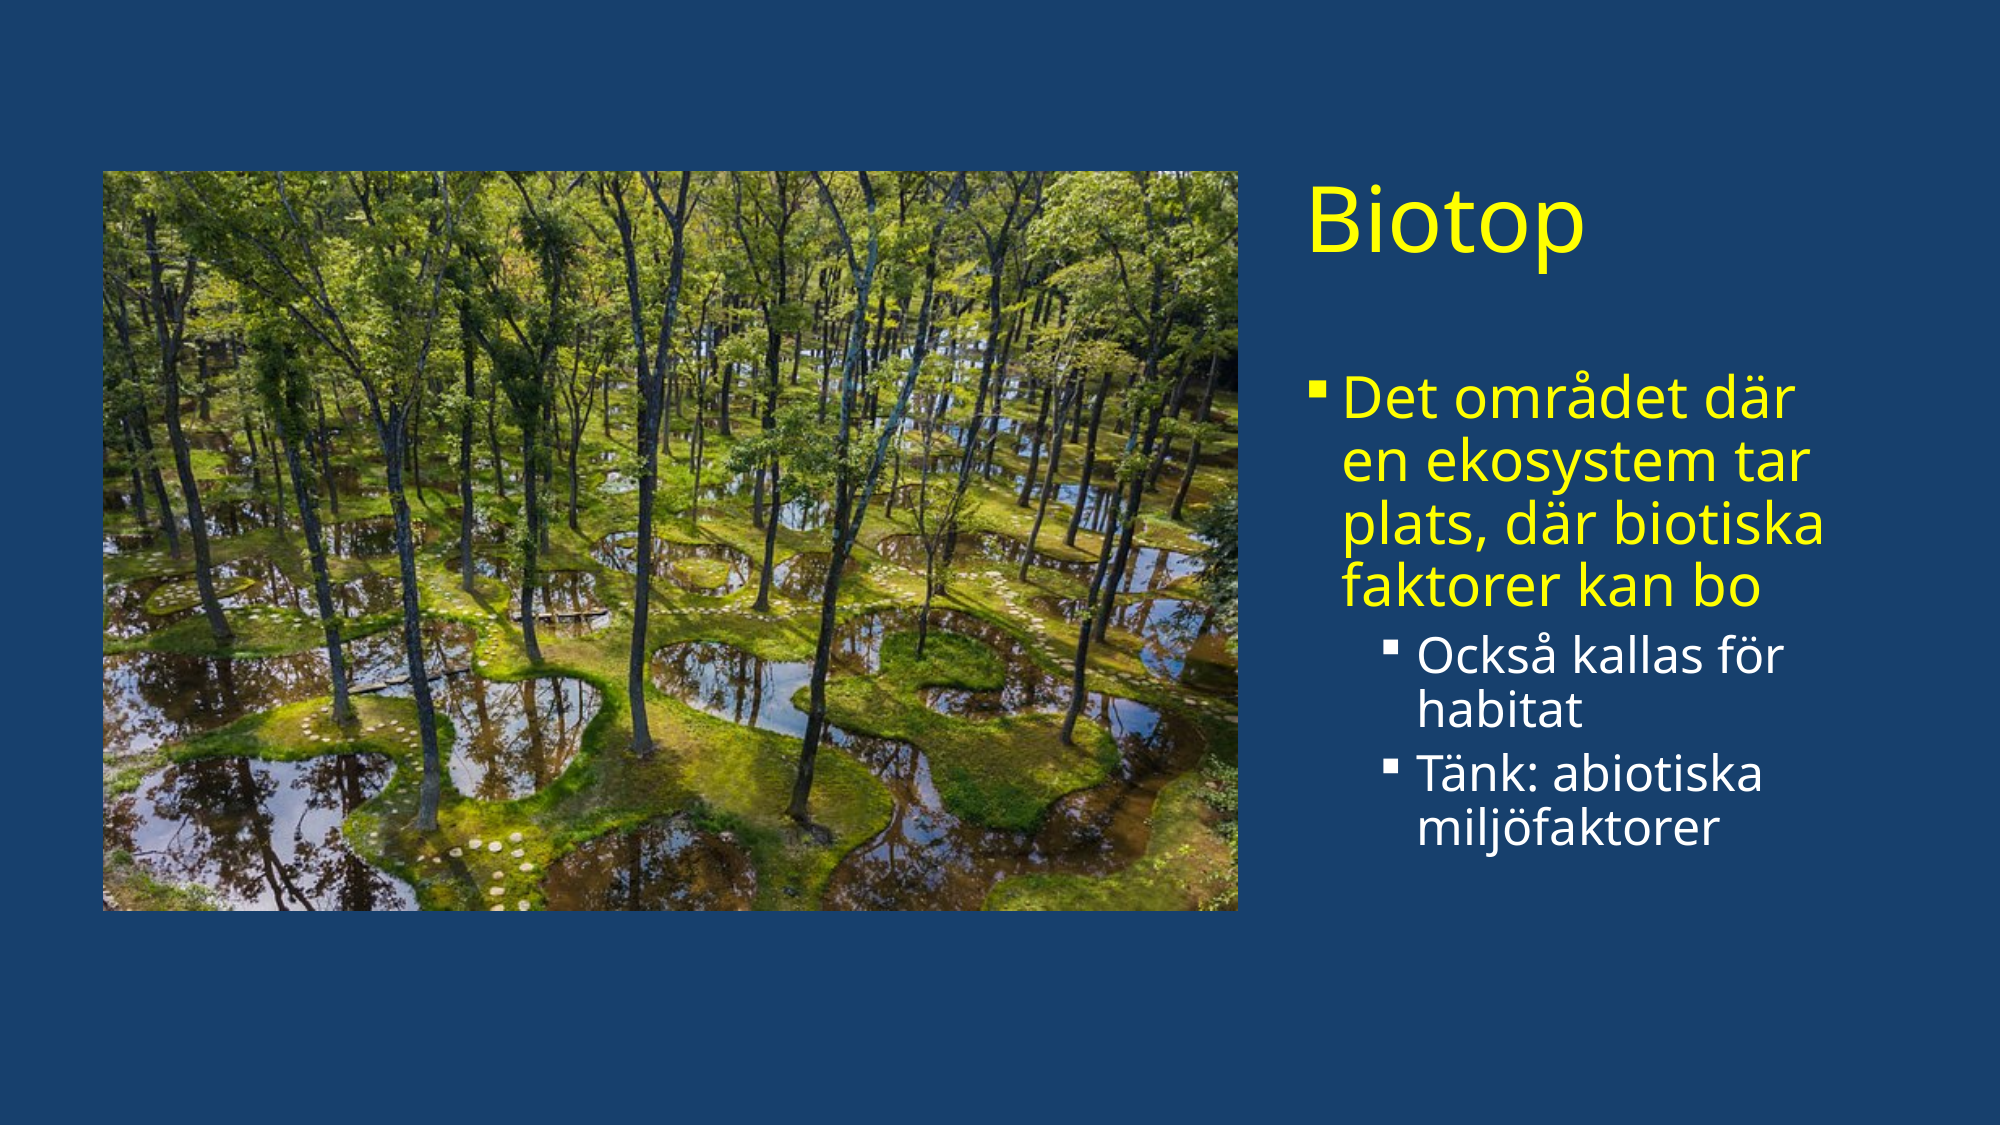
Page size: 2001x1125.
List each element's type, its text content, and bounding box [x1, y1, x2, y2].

title Biotop [1289, 104, 1895, 343]
picture [103, 170, 1238, 912]
list Det området där en ekosystem tar plats, där biotiska faktorer kan bo Också kallas för habitat Tänk: abiotiska miljöfaktorer [1289, 360, 1895, 963]
